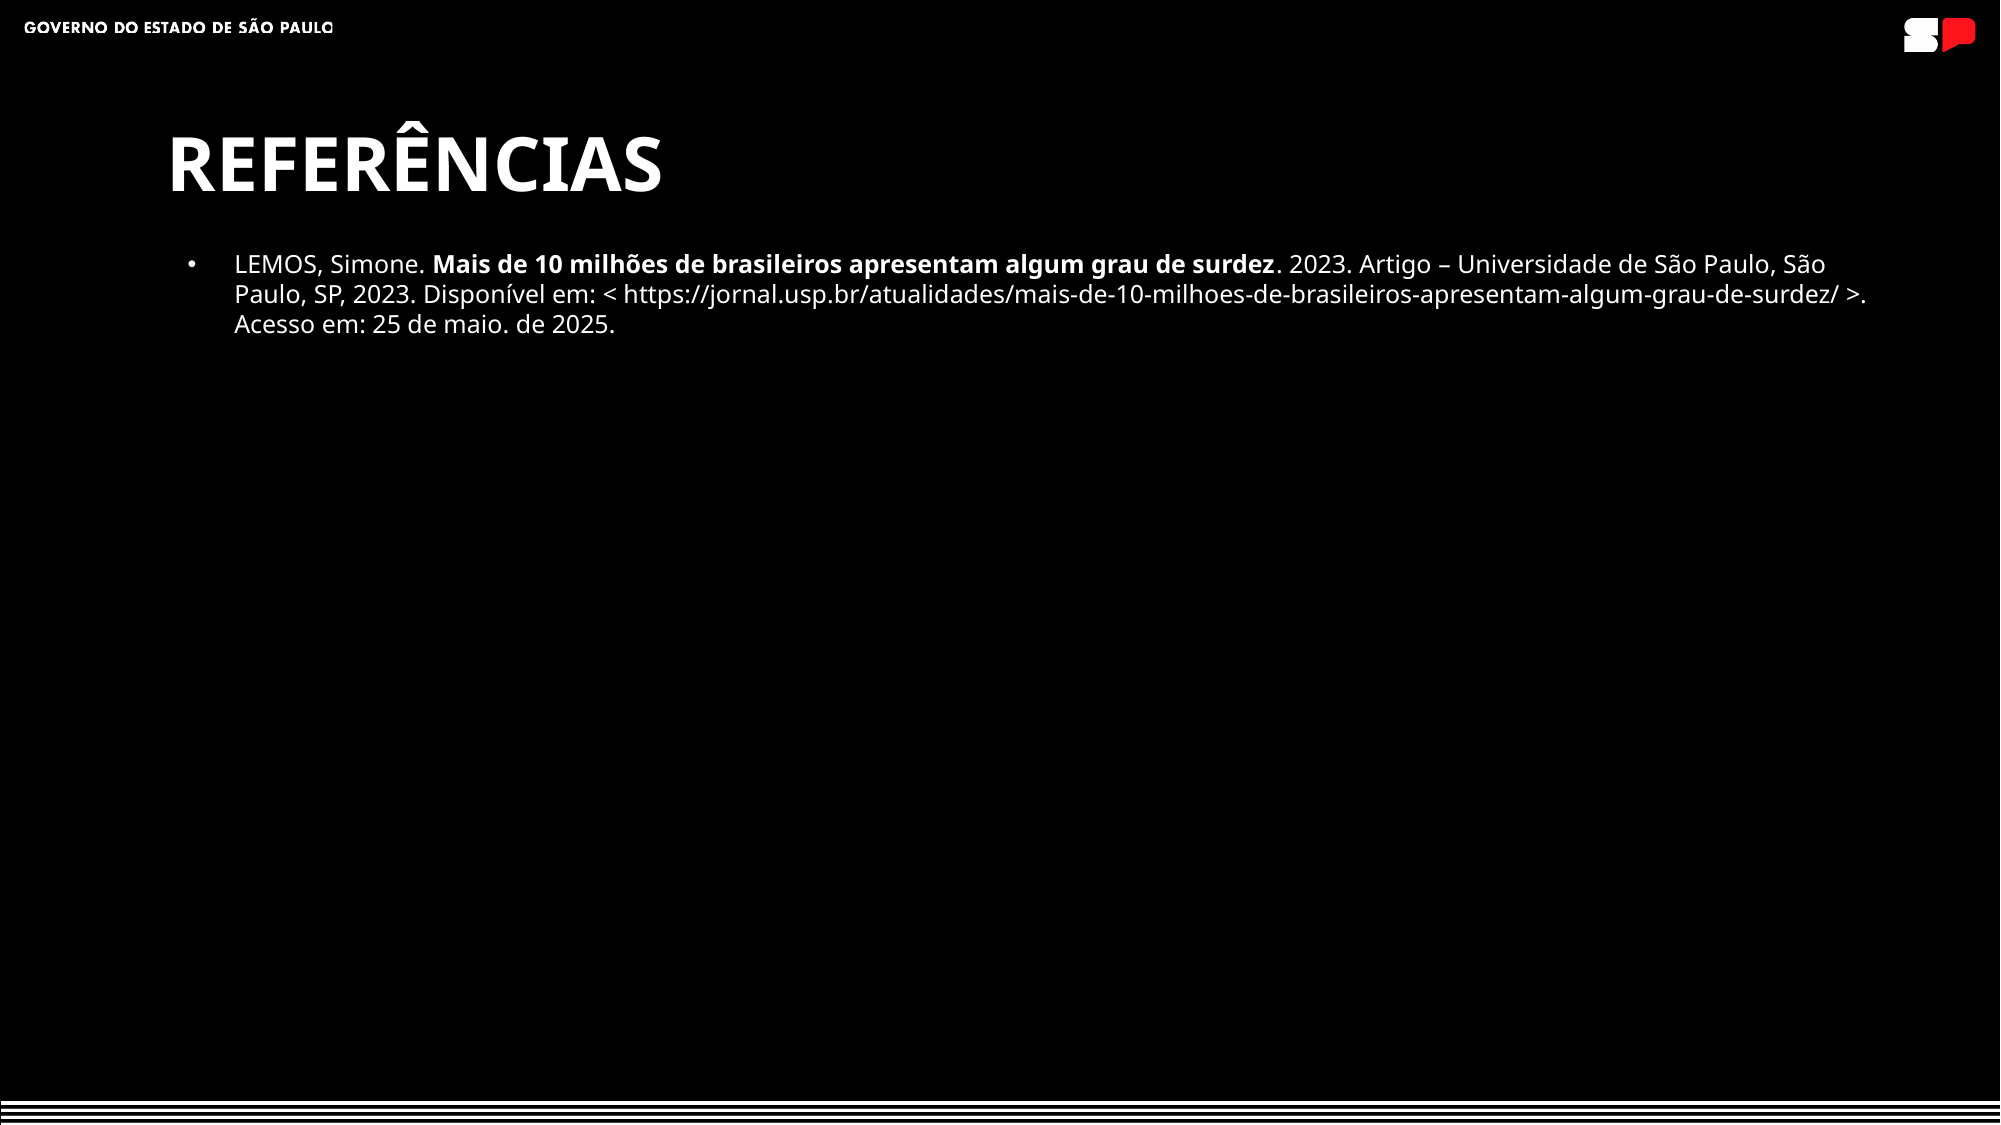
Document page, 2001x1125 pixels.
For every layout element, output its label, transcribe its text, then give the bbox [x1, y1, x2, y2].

text_box LEMOS, Simone. Mais de 10 milhões de brasileiros apresentam algum grau de surdez. 2023. Artigo – Universidade de São Paulo, São Paulo, SP, 2023. Disponível em: < https://jornal.usp.br/atualidades/mais-de-10-milhoes-de-brasileiros-apresentam-algum-grau-de-surdez/ >. Acesso em: 25 de maio. de 2025. [172, 241, 1896, 347]
text_box REFERÊNCIAS [152, 109, 1137, 215]
